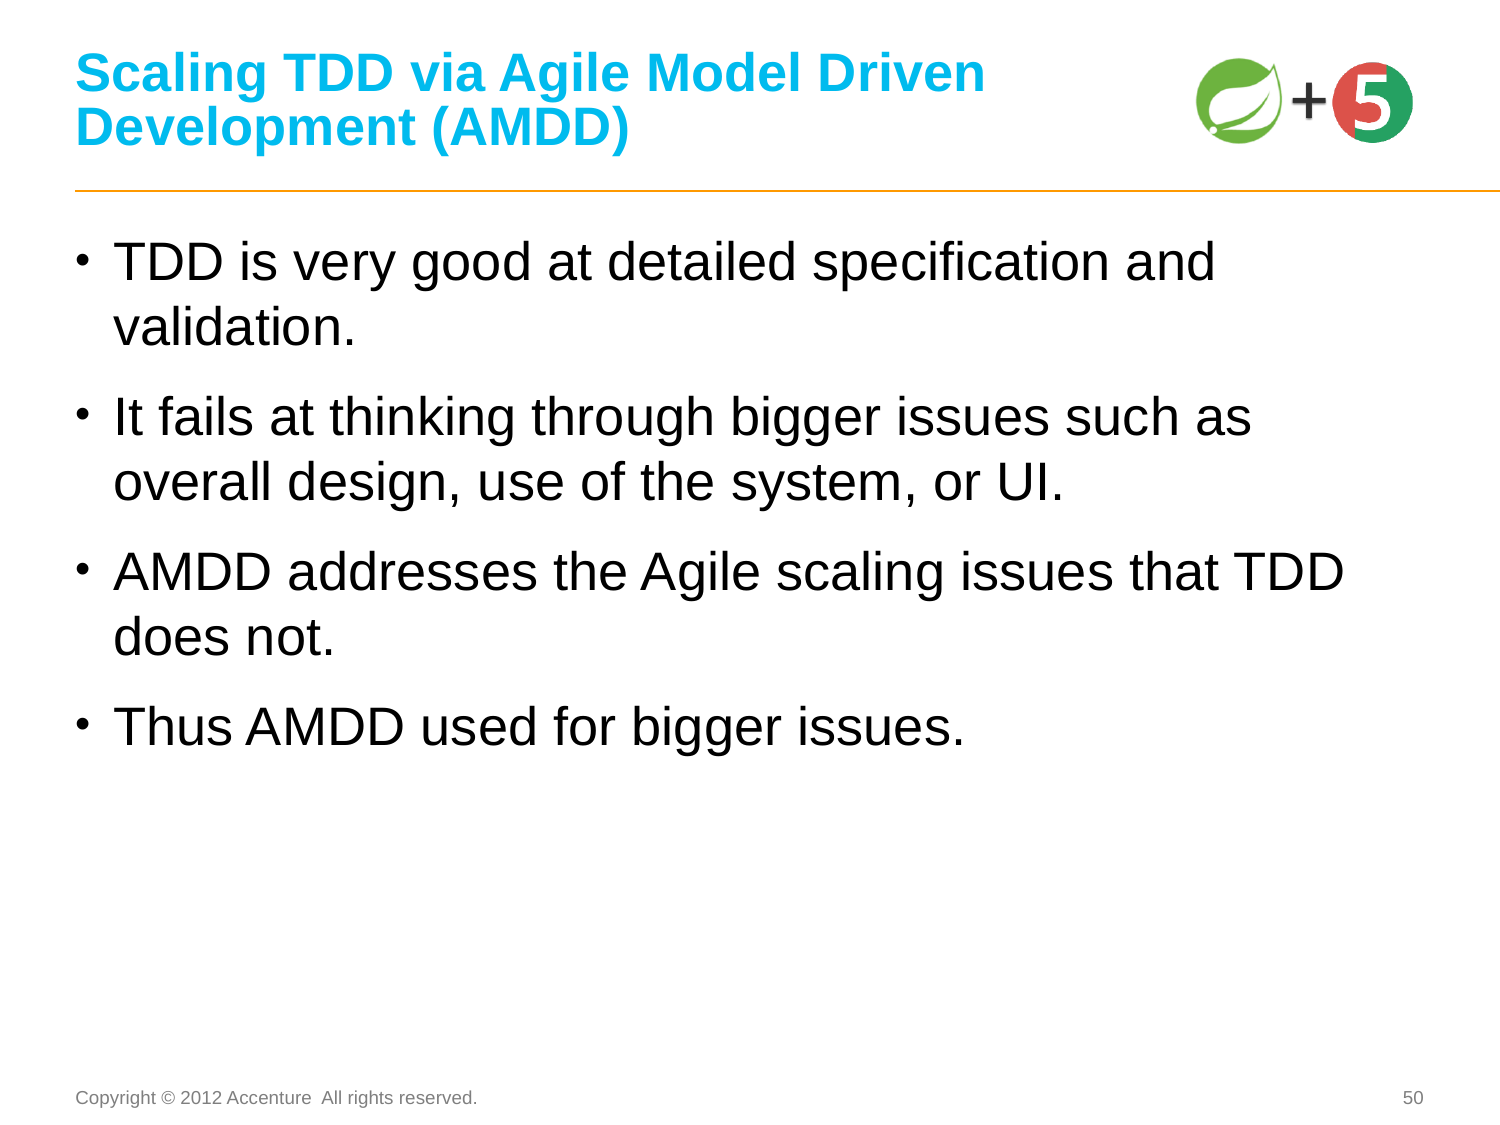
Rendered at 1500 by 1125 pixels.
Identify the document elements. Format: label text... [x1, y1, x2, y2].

list TDD is very good at detailed specification and validation. It fails at thinking through bigger issues such as overall design, use of the system, or UI. AMDD addresses the Agile scaling issues that TDD does not. Thus AMDD used for bigger issues. [75, 226, 1425, 1018]
title Scaling TDD via Agile Model Driven Development (AMDD) [75, 27, 1422, 157]
